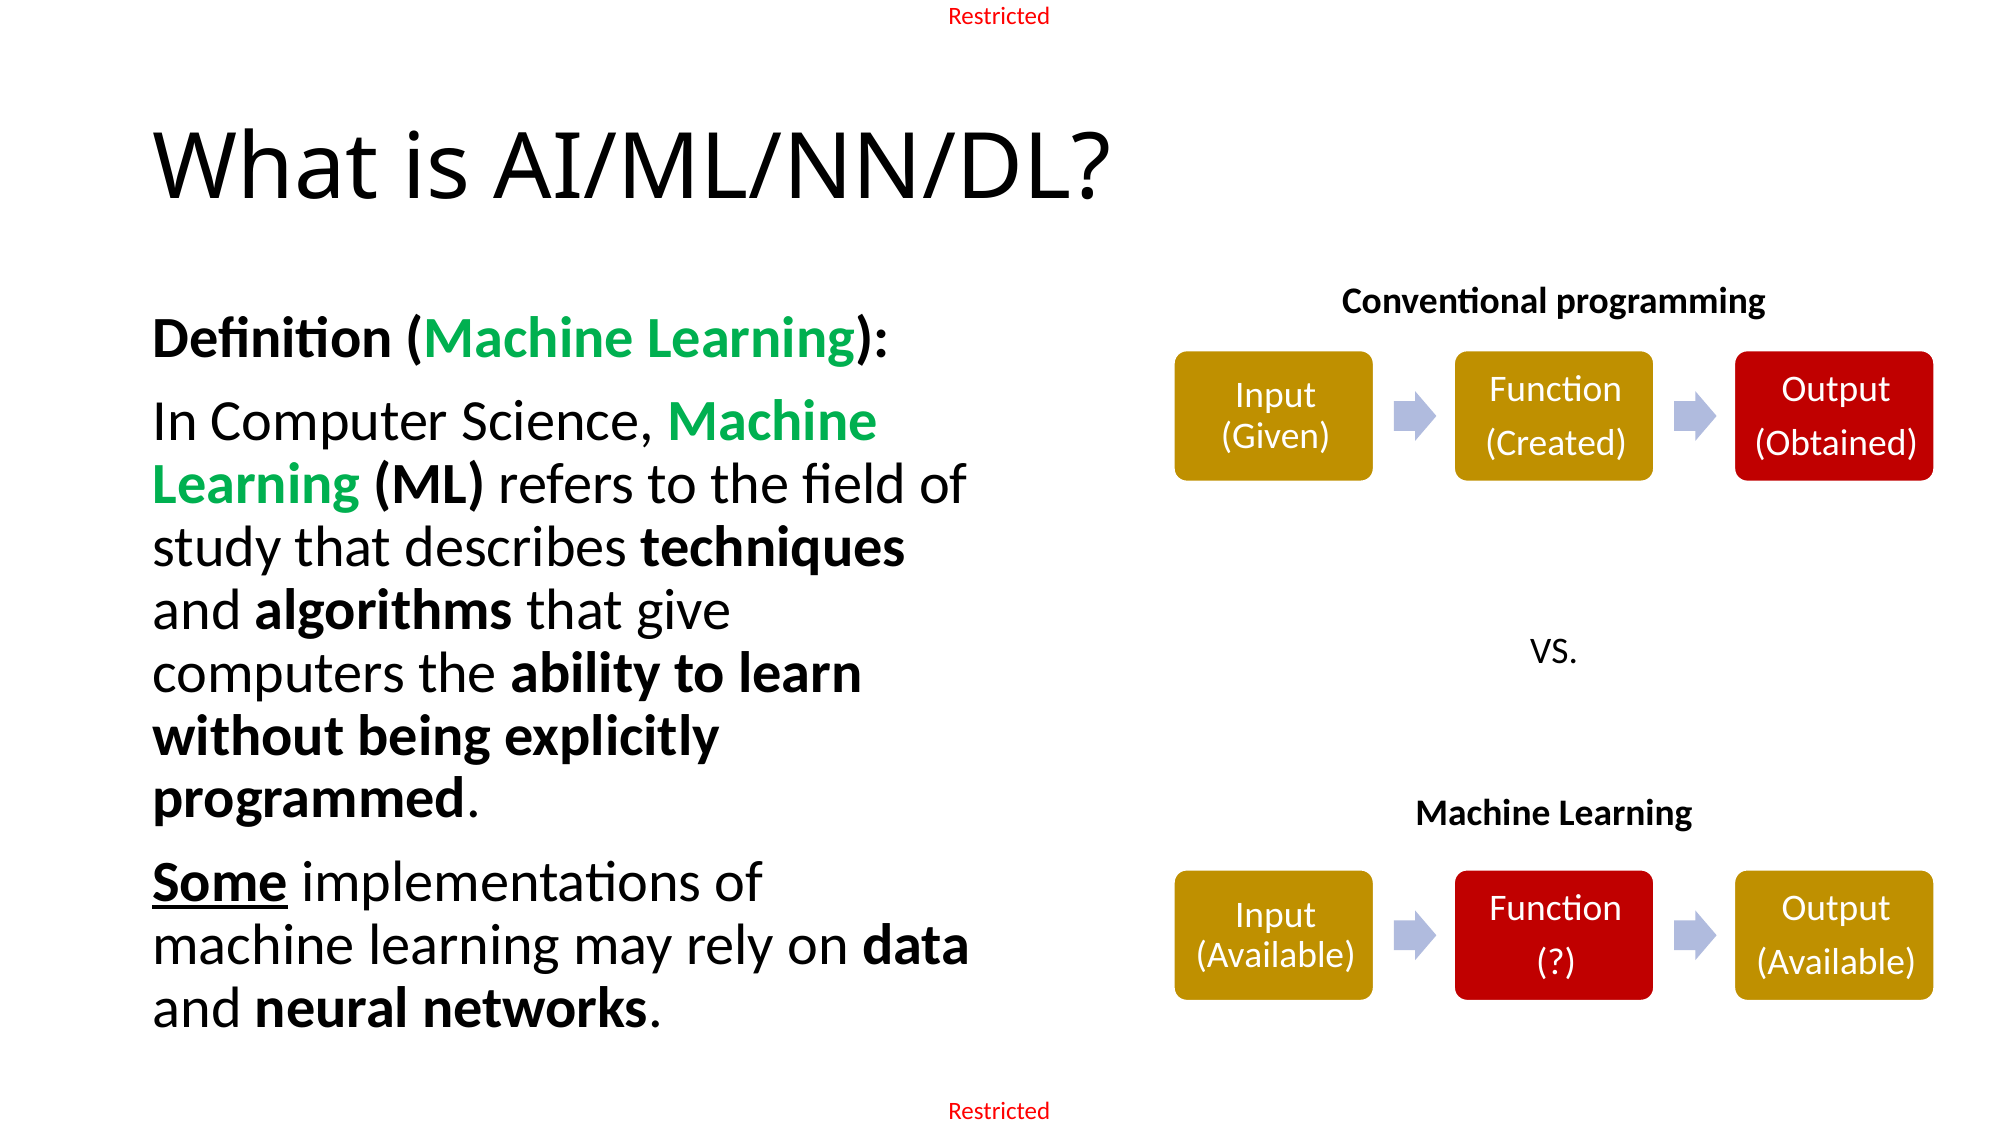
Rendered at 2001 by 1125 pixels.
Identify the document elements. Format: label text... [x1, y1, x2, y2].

text_box VS. [1453, 619, 1655, 679]
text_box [1173, 314, 1936, 518]
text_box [1173, 833, 1936, 1038]
text_box Machine Learning [1173, 780, 1936, 833]
text_box Conventional programming [1173, 269, 1936, 314]
title What is AI/ML/NN/DL? [137, 59, 1863, 278]
list Definition (Machine Learning): In Computer Science, Machine Learning (ML) refers to the field of study that describes techniques and algorithms that give computers the ability to learn without being explicitly programmed. Some implementations of machine learning may rely on data and neural networks. [137, 299, 988, 1125]
